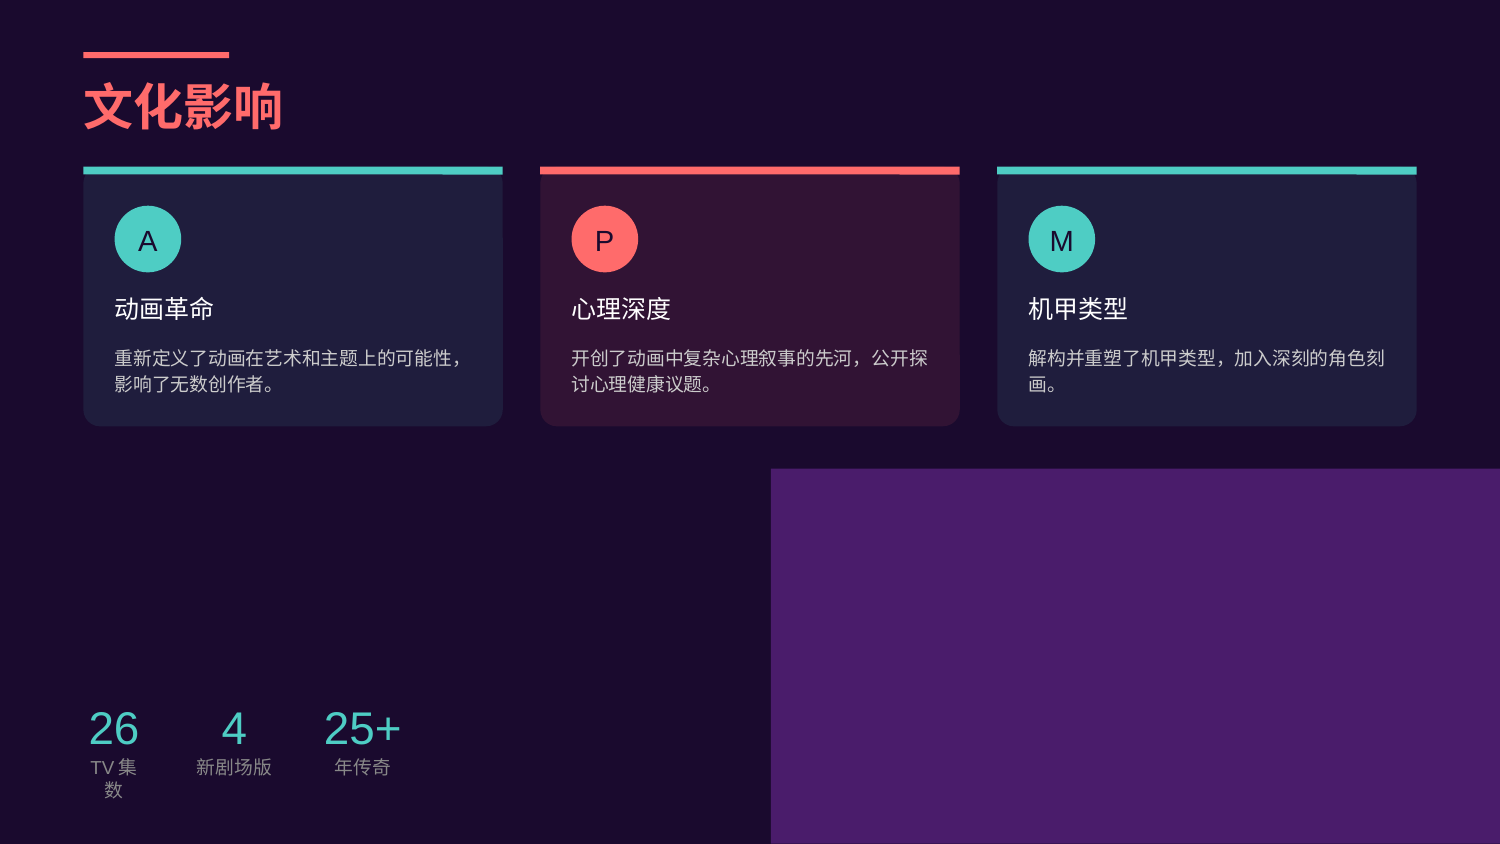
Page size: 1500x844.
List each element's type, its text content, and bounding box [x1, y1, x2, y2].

text_box 动画革命 [114, 293, 479, 326]
text_box [114, 205, 182, 273]
text_box [83, 171, 503, 427]
text_box P [595, 221, 615, 257]
text_box 开创了动画中复杂心理叙事的先河，公开探讨心理健康议题。 [571, 342, 936, 396]
text_box [997, 171, 1417, 427]
text_box [571, 205, 639, 273]
text_box [1028, 205, 1096, 273]
text_box [83, 52, 230, 59]
text_box [1004, 166, 1410, 170]
text_box M [1049, 221, 1075, 257]
text_box 25+ [323, 698, 403, 753]
text_box 解构并重塑了机甲类型，加入深刻的角色刻画。 [1028, 342, 1393, 396]
text_box A [138, 221, 158, 257]
text_box 重新定义了动画在艺术和主题上的可能性，影响了无数创作者。 [114, 342, 479, 396]
text_box 26 [82, 698, 146, 753]
text_box [540, 171, 960, 427]
text_box [547, 166, 953, 170]
text_box 新剧场版 [196, 756, 273, 782]
text_box 年传奇 [323, 756, 403, 782]
text_box 心理深度 [571, 293, 936, 326]
text_box TV集数 [82, 756, 146, 782]
text_box 4 [196, 698, 273, 753]
text_box 机甲类型 [1028, 293, 1393, 326]
text_box 文化影响 [83, 75, 288, 141]
text_box [90, 166, 496, 170]
text_box [770, 468, 1500, 844]
